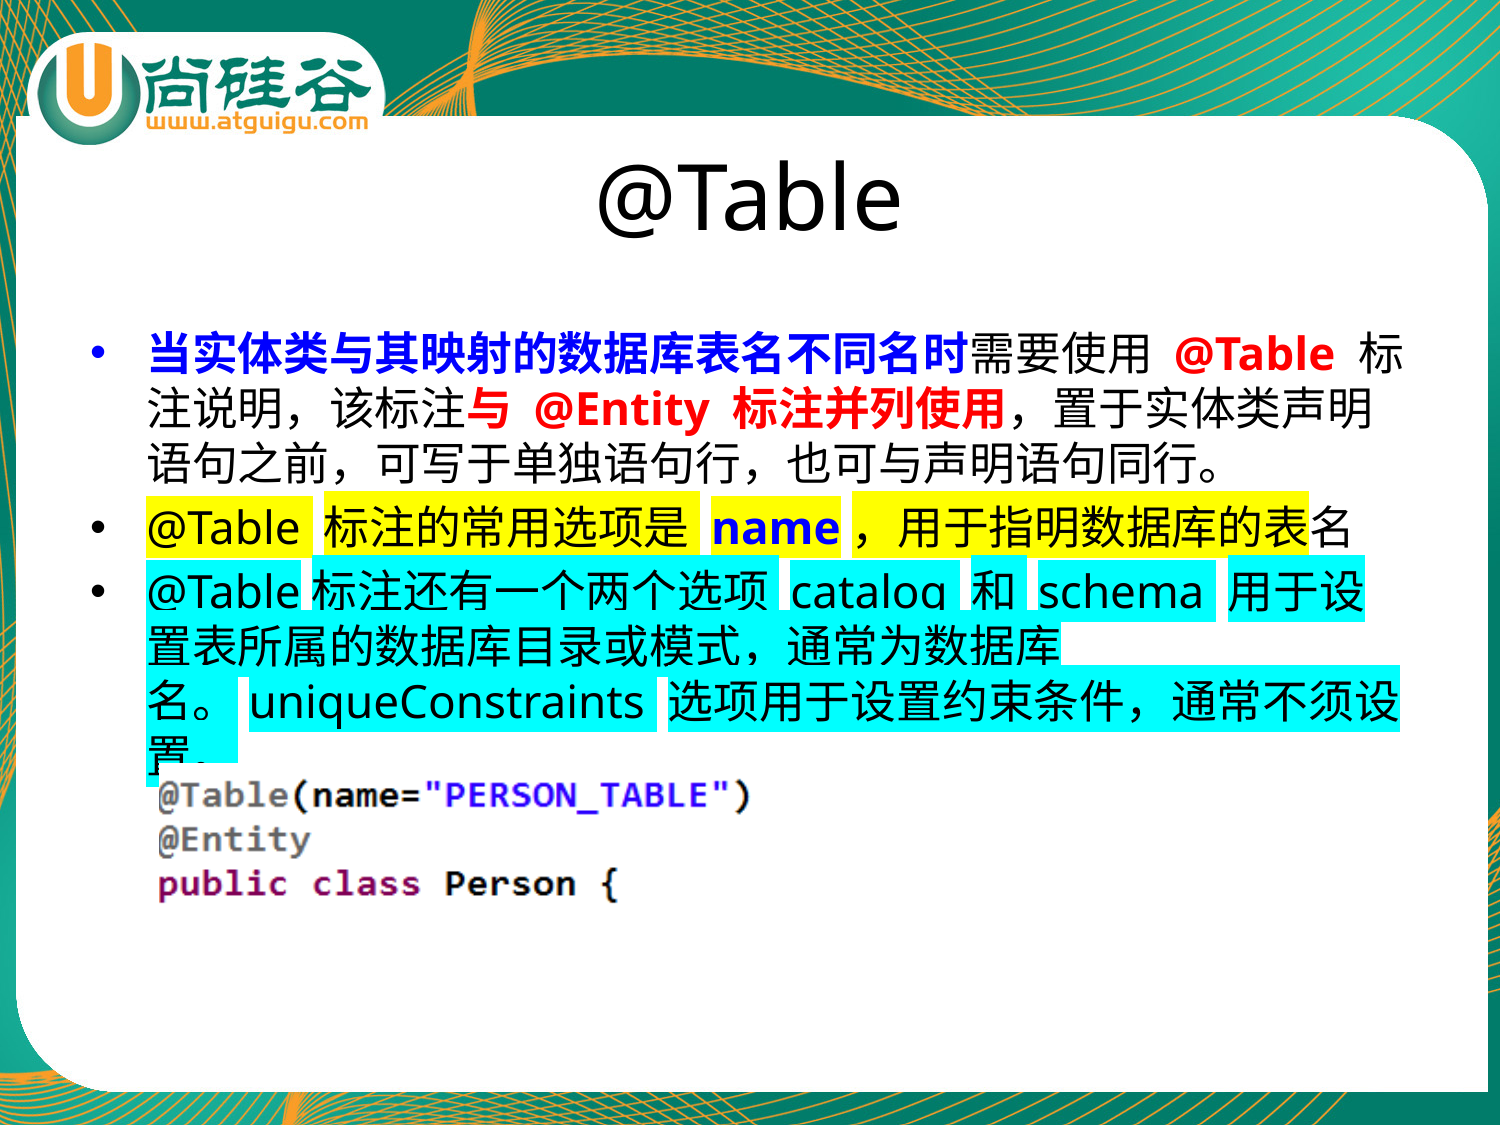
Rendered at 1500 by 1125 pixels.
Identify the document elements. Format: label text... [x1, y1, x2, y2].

title @Table [75, 99, 1425, 288]
picture [0, 0, 1500, 1125]
list 当实体类与其映射的数据库表名不同名时需要使用 @Table 标注说明，该标注与 @Entity 标注并列使用，置于实体类声明语句之前，可写于单独语句行，也可与声明语句同行。 @Table 标注的常用选项是 name，用于指明数据库的表名 @Table标注还有一个两个选项 catalog 和 schema 用于设置表所属的数据库目录或模式，通常为数据库名。uniqueConstraints 选项用于设置约束条件，通常不须设置。 [75, 317, 1425, 1060]
